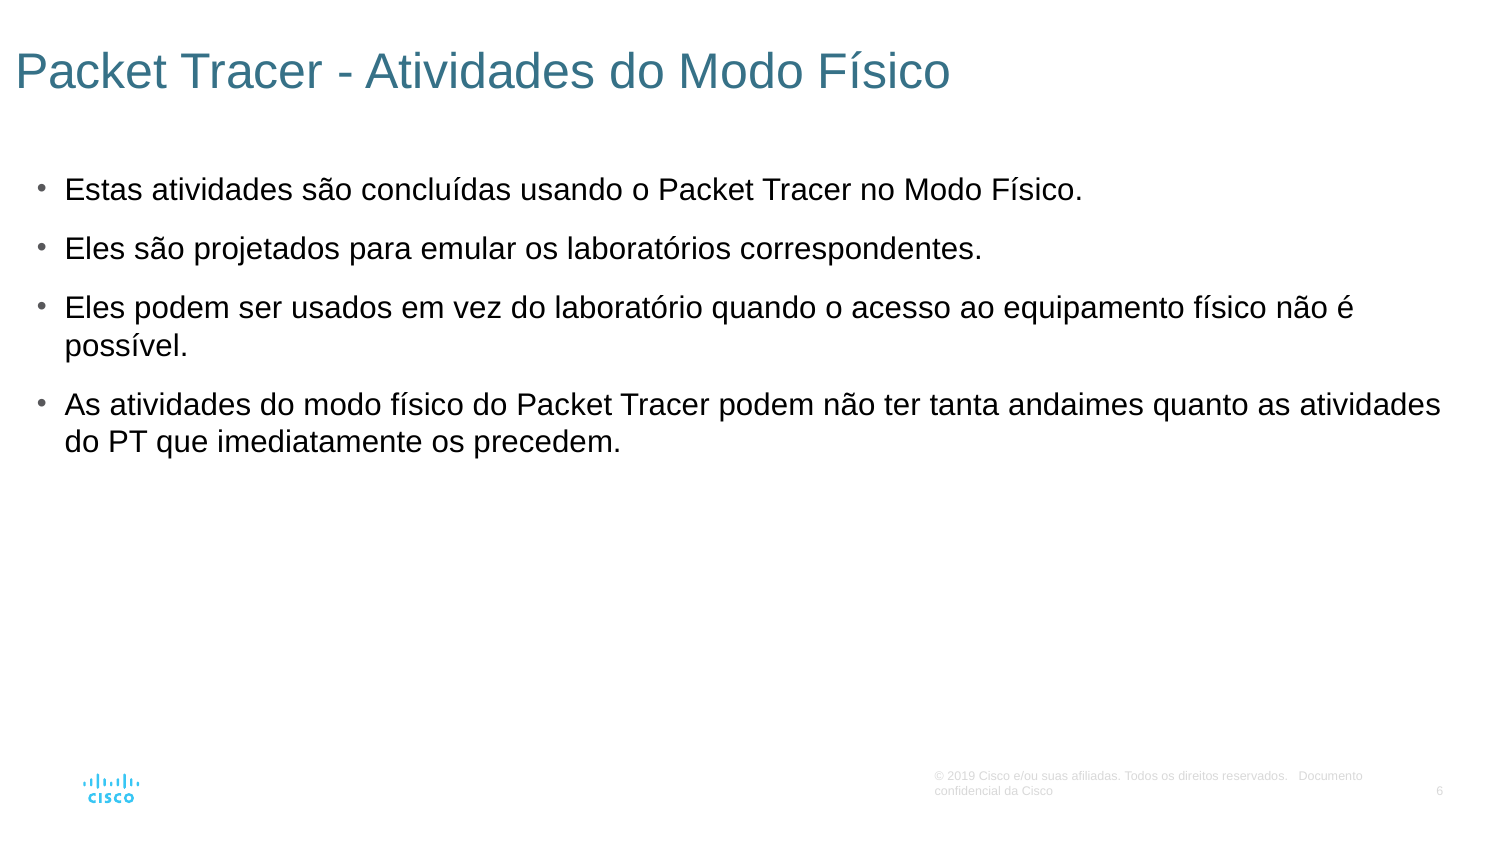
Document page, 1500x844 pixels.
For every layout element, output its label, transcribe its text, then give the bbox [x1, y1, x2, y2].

title Packet Tracer - Atividades do Modo Físico [0, 6, 1500, 131]
text_box Estas atividades são concluídas usando o Packet Tracer no Modo Físico. Eles são projetados para emular os laboratórios correspondentes. Eles podem ser usados em vez do laboratório quando o acesso ao equipamento físico não é possível. As atividades do modo físico do Packet Tracer podem não ter tanta andaimes quanto as atividades do PT que imediatamente os precedem. [21, 161, 1479, 759]
